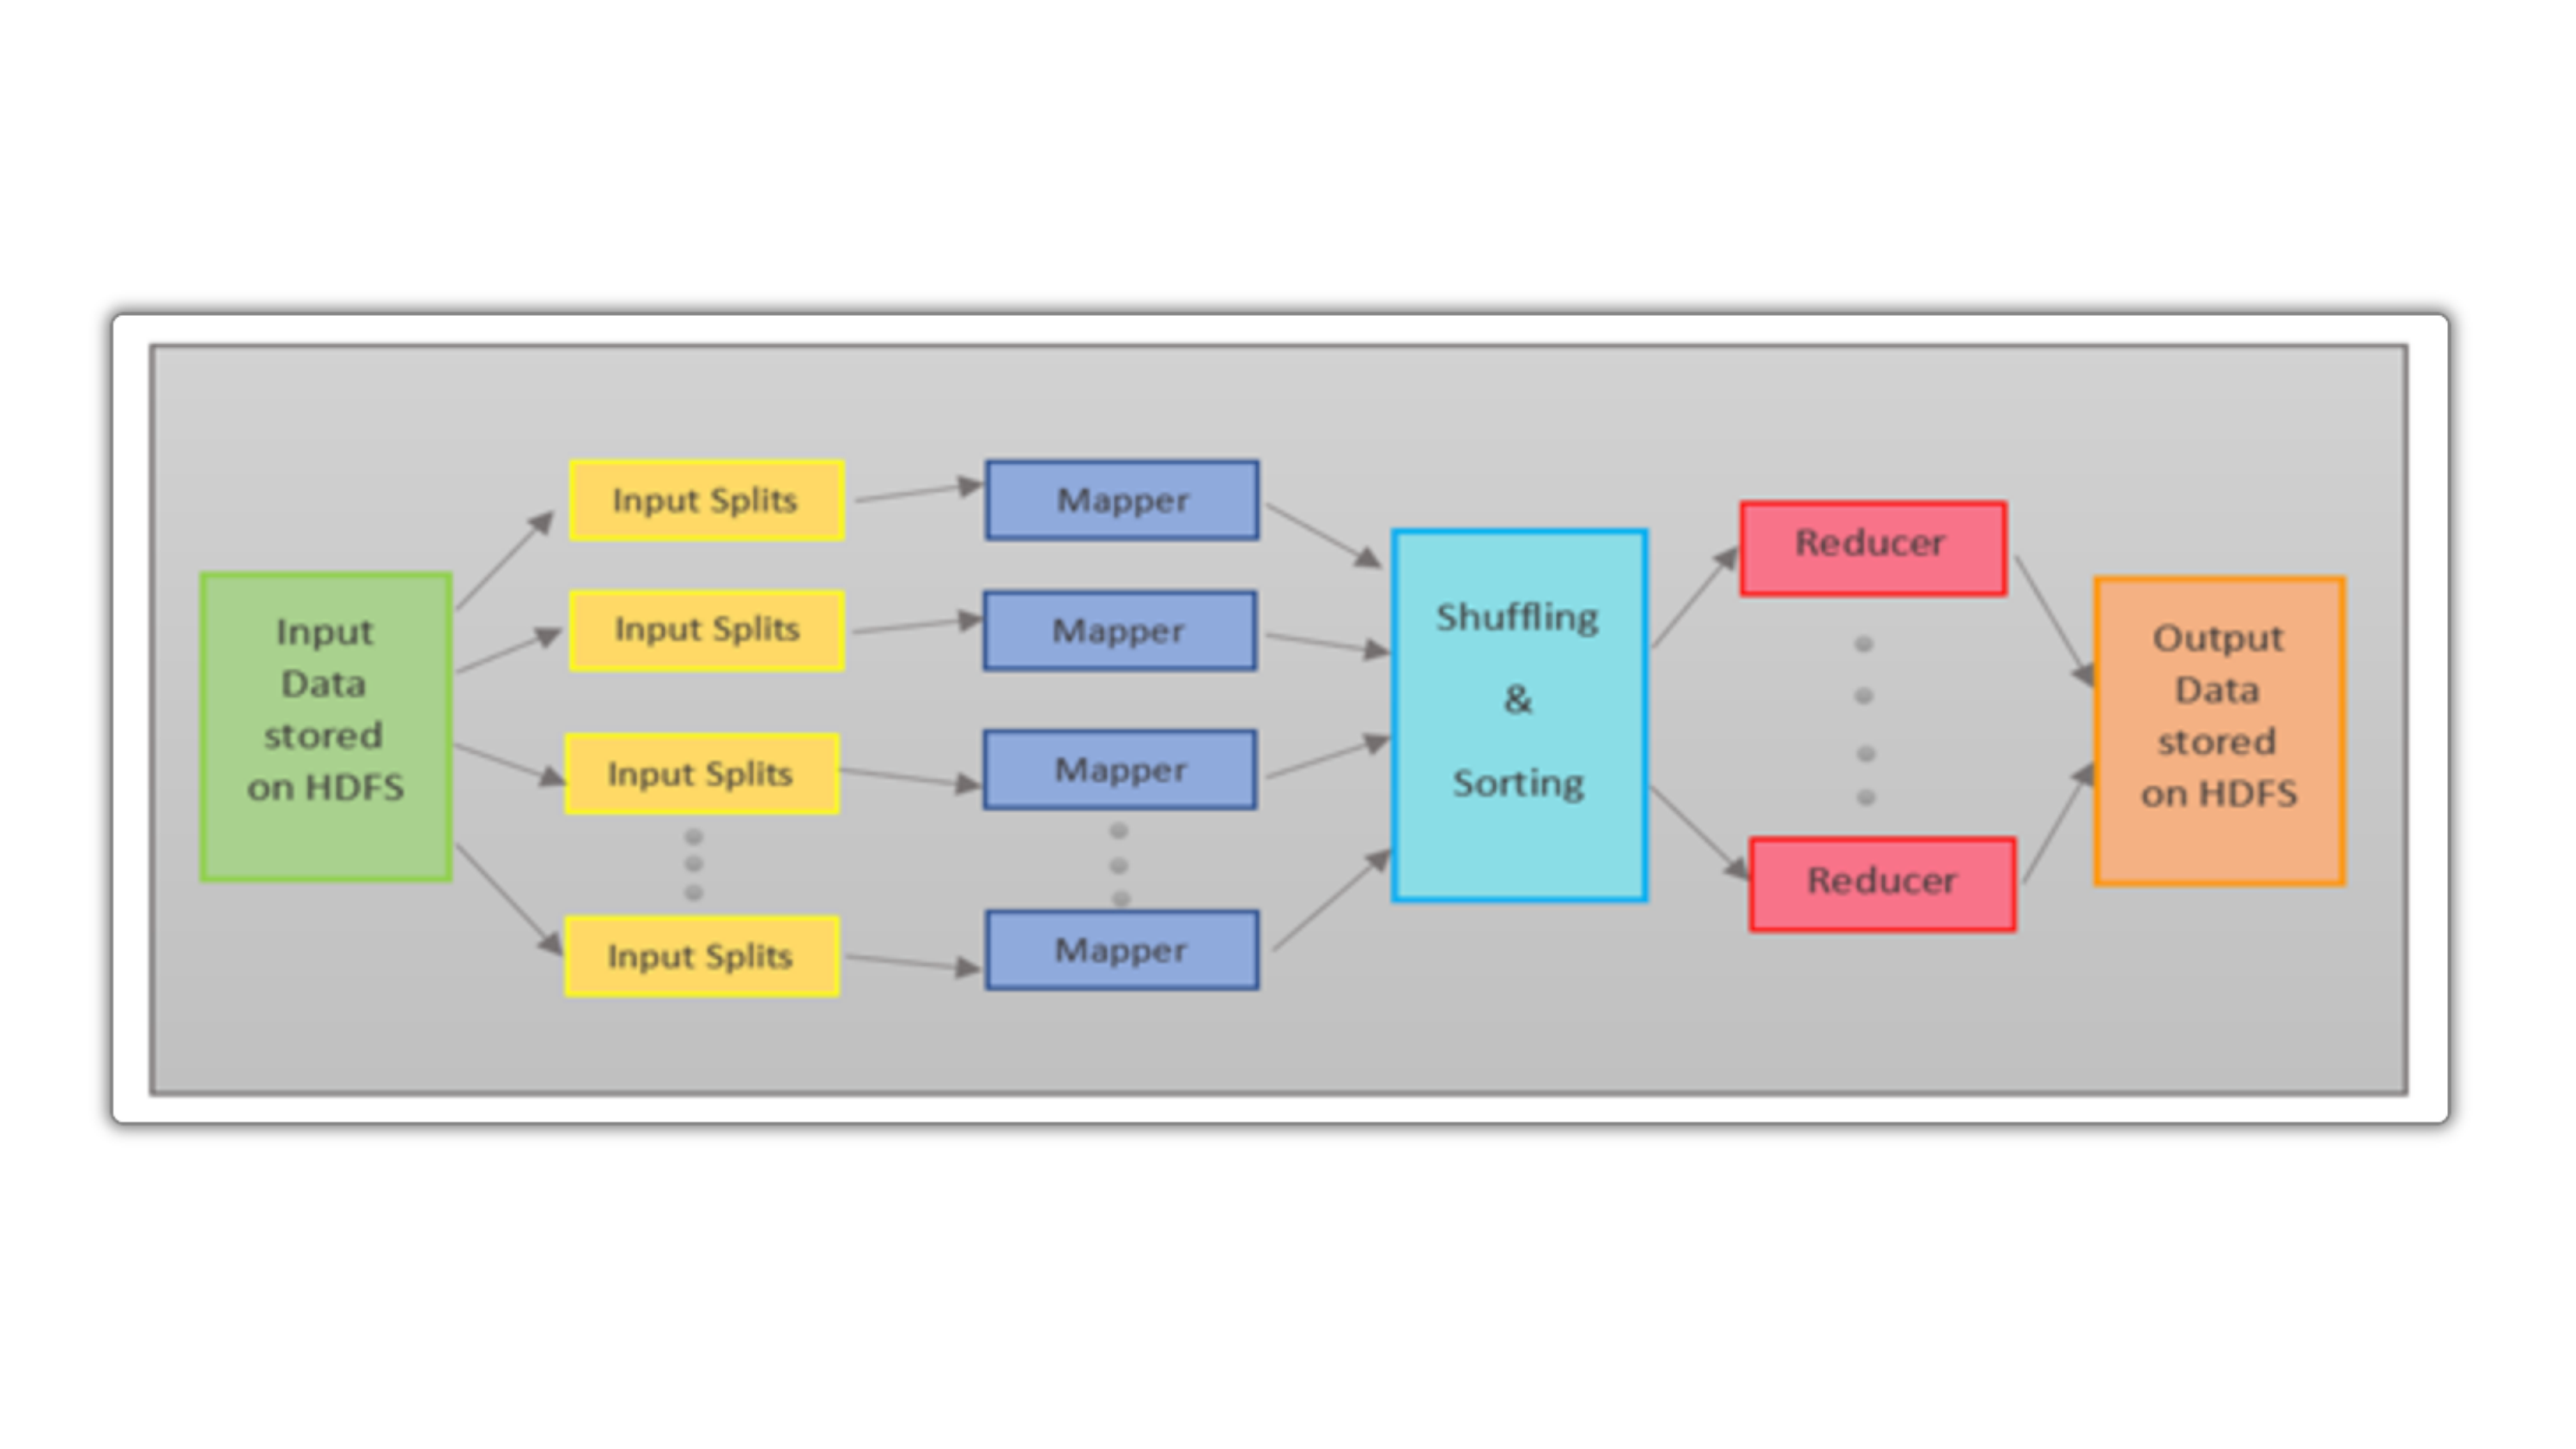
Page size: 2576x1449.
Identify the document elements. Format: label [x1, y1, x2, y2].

picture [69, 285, 2506, 1163]
